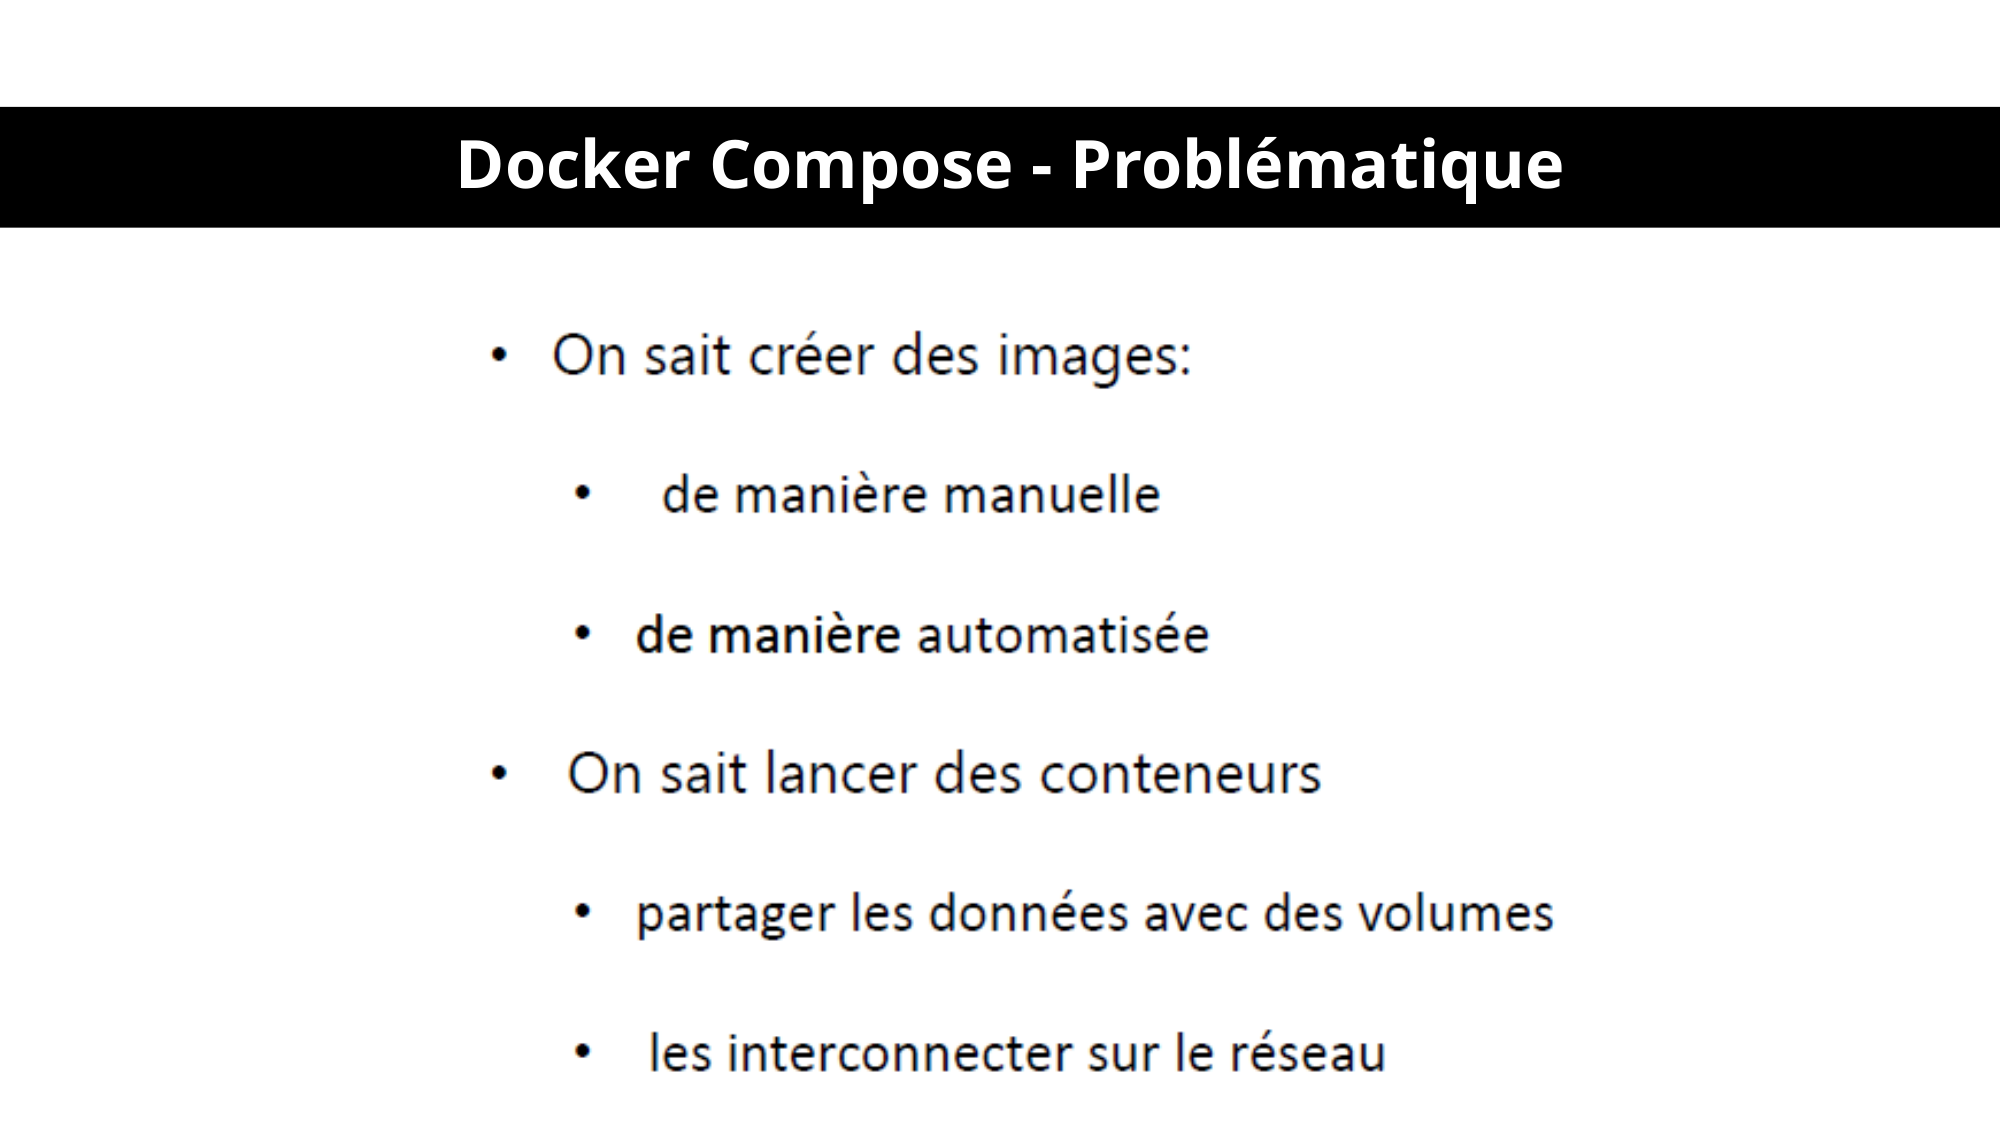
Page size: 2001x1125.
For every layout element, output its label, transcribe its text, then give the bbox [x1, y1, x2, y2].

picture [445, 281, 1684, 1104]
title Docker Compose - Problématique [91, 105, 1931, 228]
text_box [0, 106, 2000, 229]
